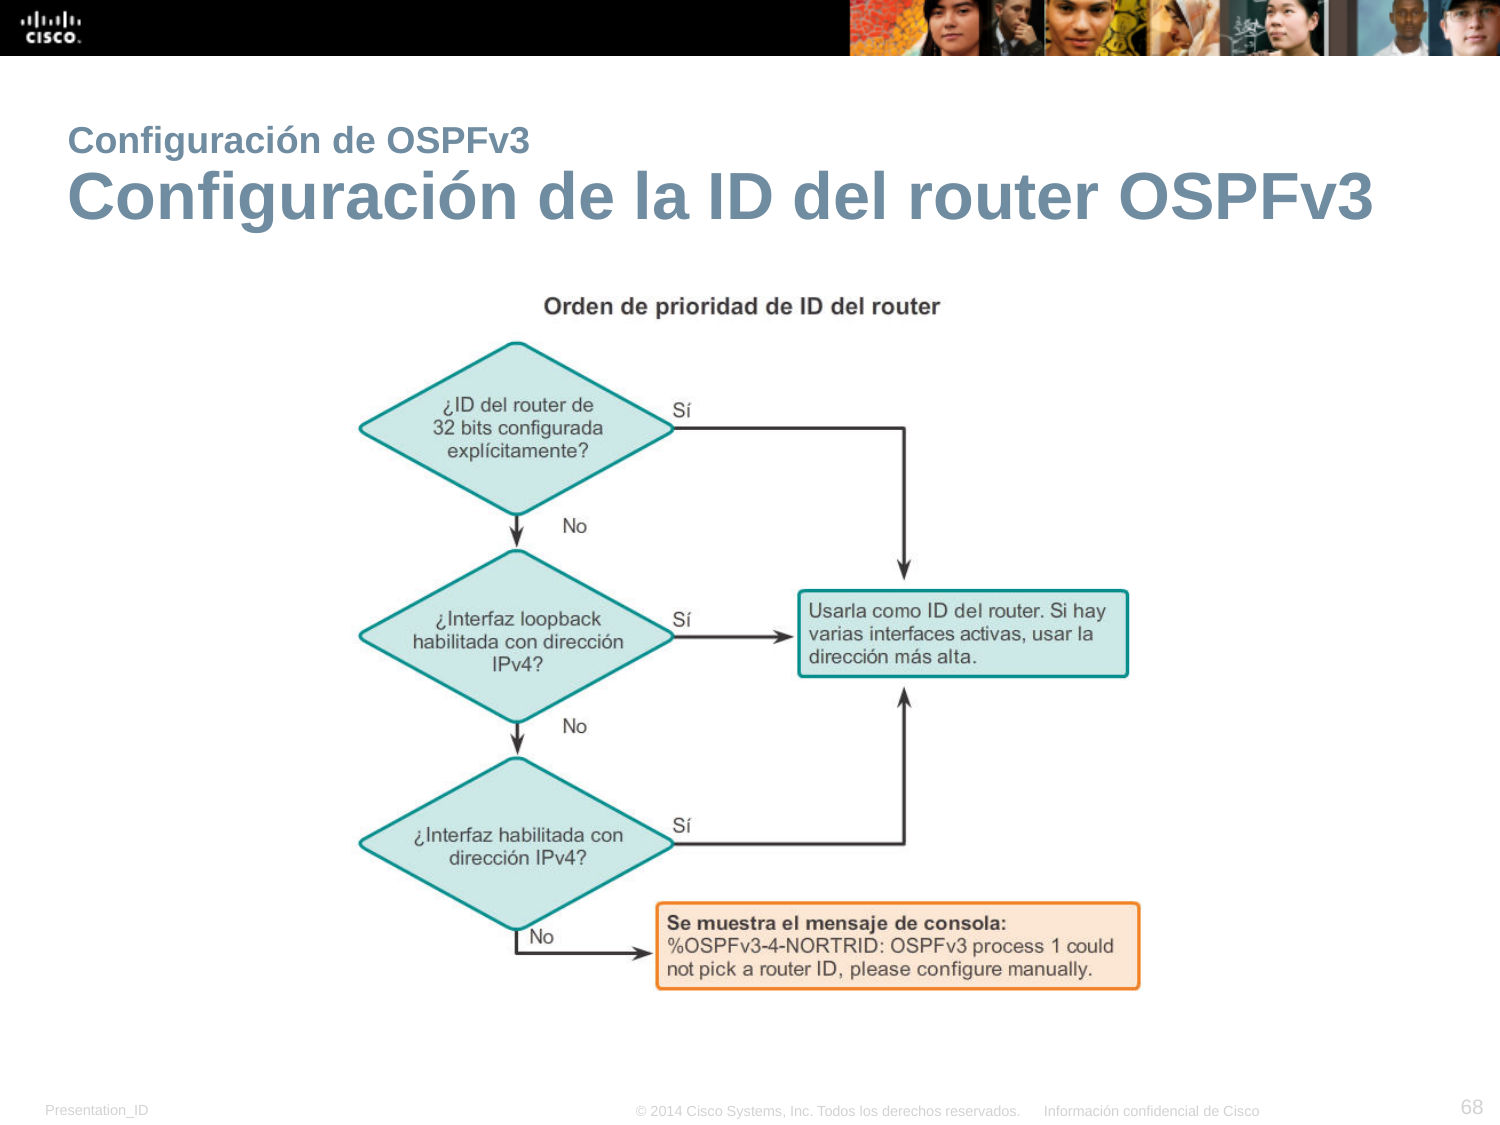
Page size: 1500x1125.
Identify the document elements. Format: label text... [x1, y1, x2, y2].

picture [0, 0, 1500, 56]
picture [342, 286, 1144, 1019]
title Configuración de OSPFv3 Configuración de la ID del router OSPFv3 [53, 97, 1442, 241]
